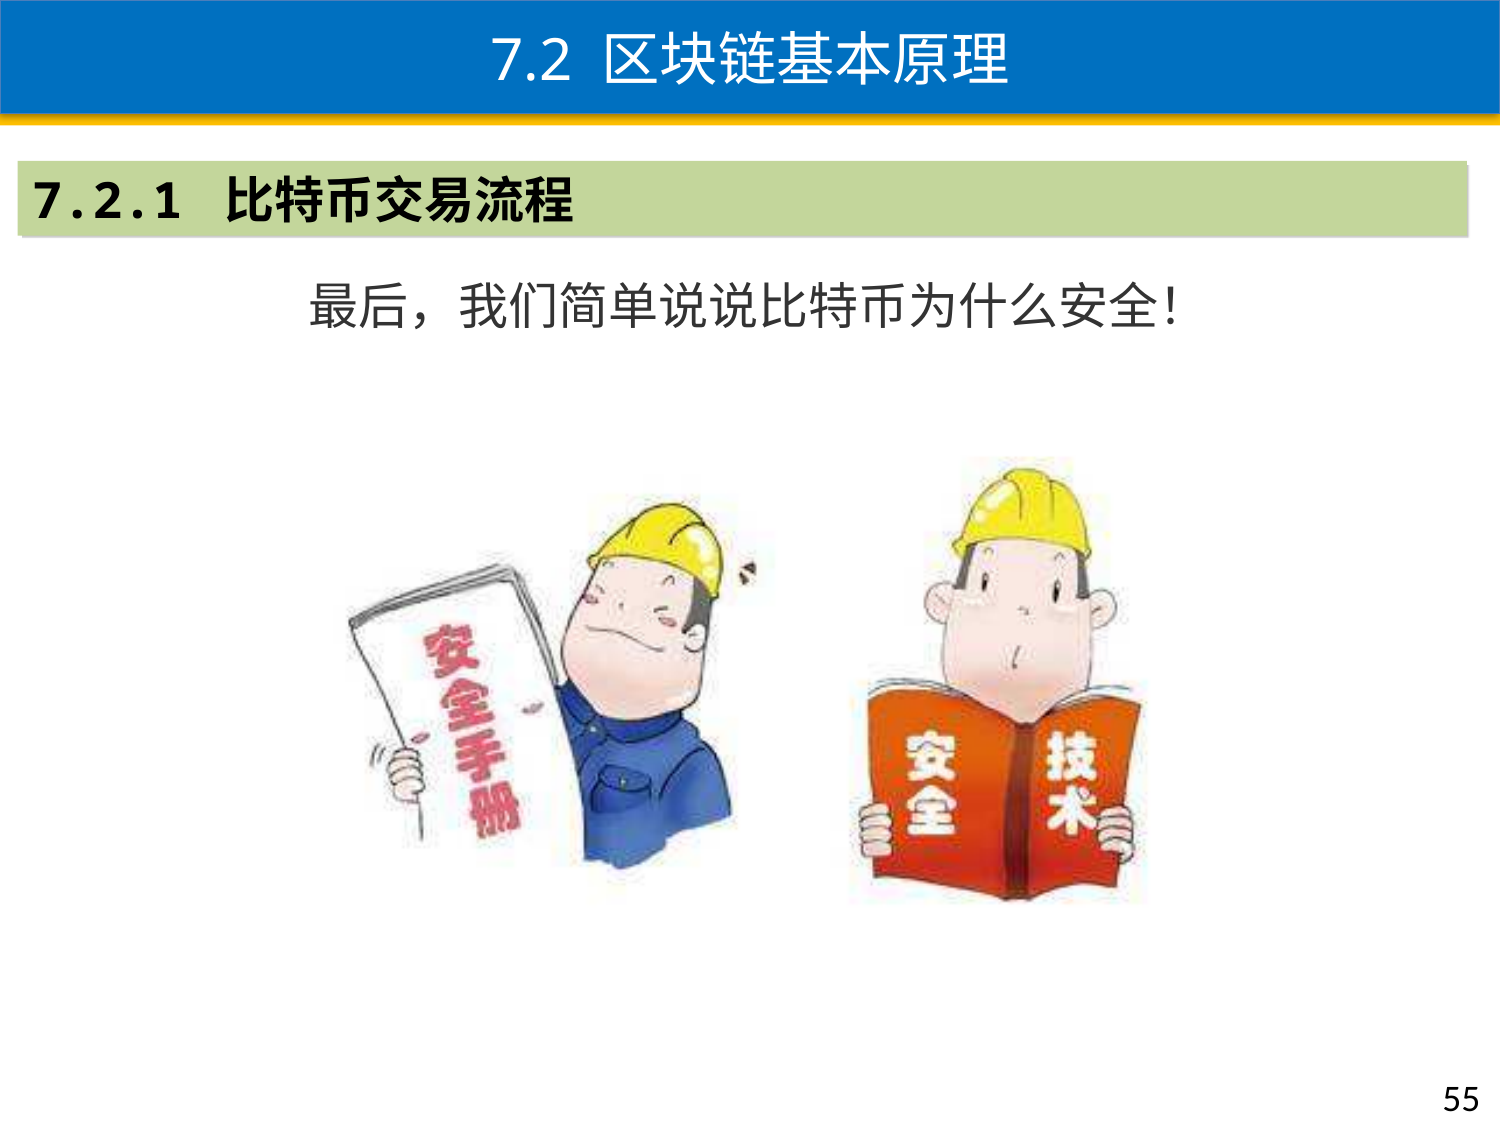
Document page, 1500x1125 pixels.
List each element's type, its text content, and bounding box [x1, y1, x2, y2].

text_box 55 [1427, 1066, 1499, 1125]
text_box 7.2 区块链基本原理 [0, 0, 1500, 114]
text_box 7.2.1 比特币交易流程 [17, 160, 1467, 236]
picture [332, 441, 1211, 950]
text_box 最后，我们简单说说比特币为什么安全！ [293, 267, 1192, 342]
